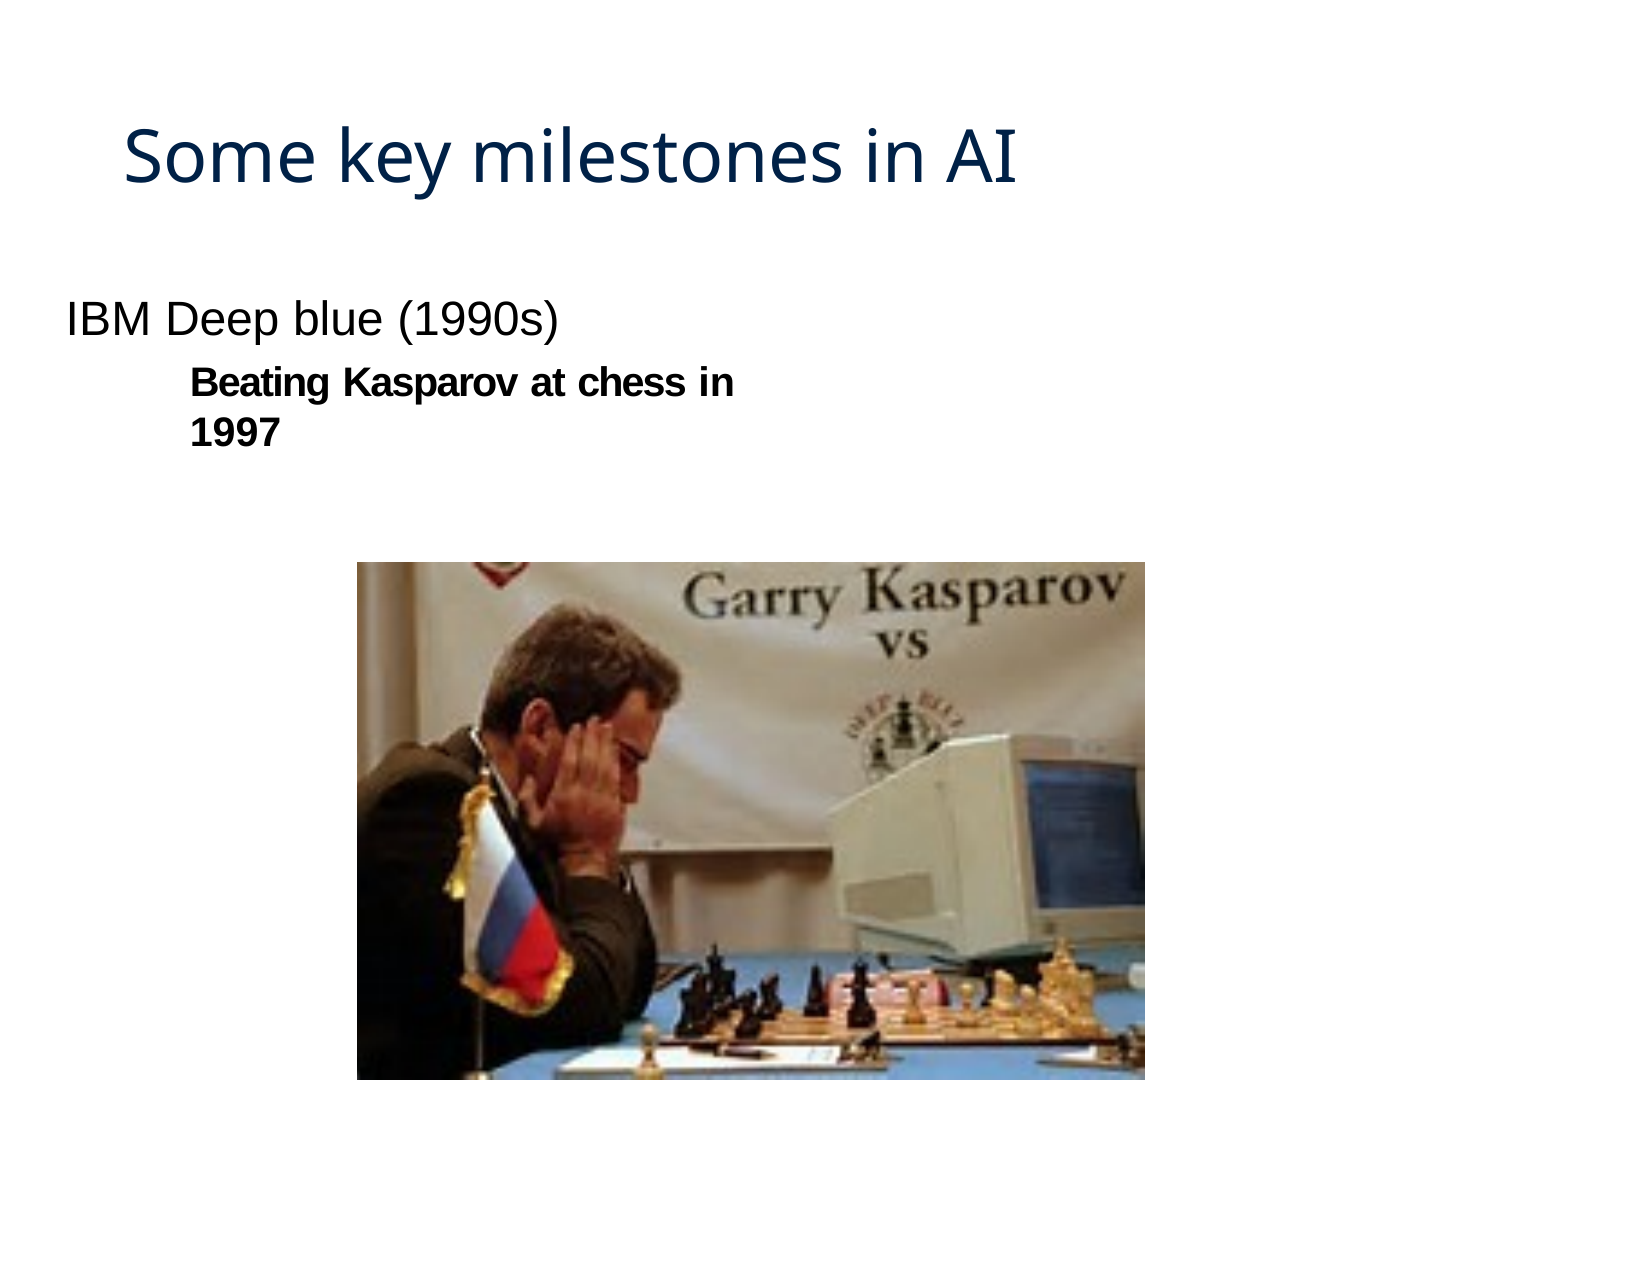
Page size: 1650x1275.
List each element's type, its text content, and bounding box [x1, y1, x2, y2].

text_box IBM Deep blue (1990s) Beating Kasparov at chess in 1997 [63, 273, 835, 455]
picture [357, 562, 1145, 1080]
title Some key milestones in AI [121, 107, 1275, 323]
